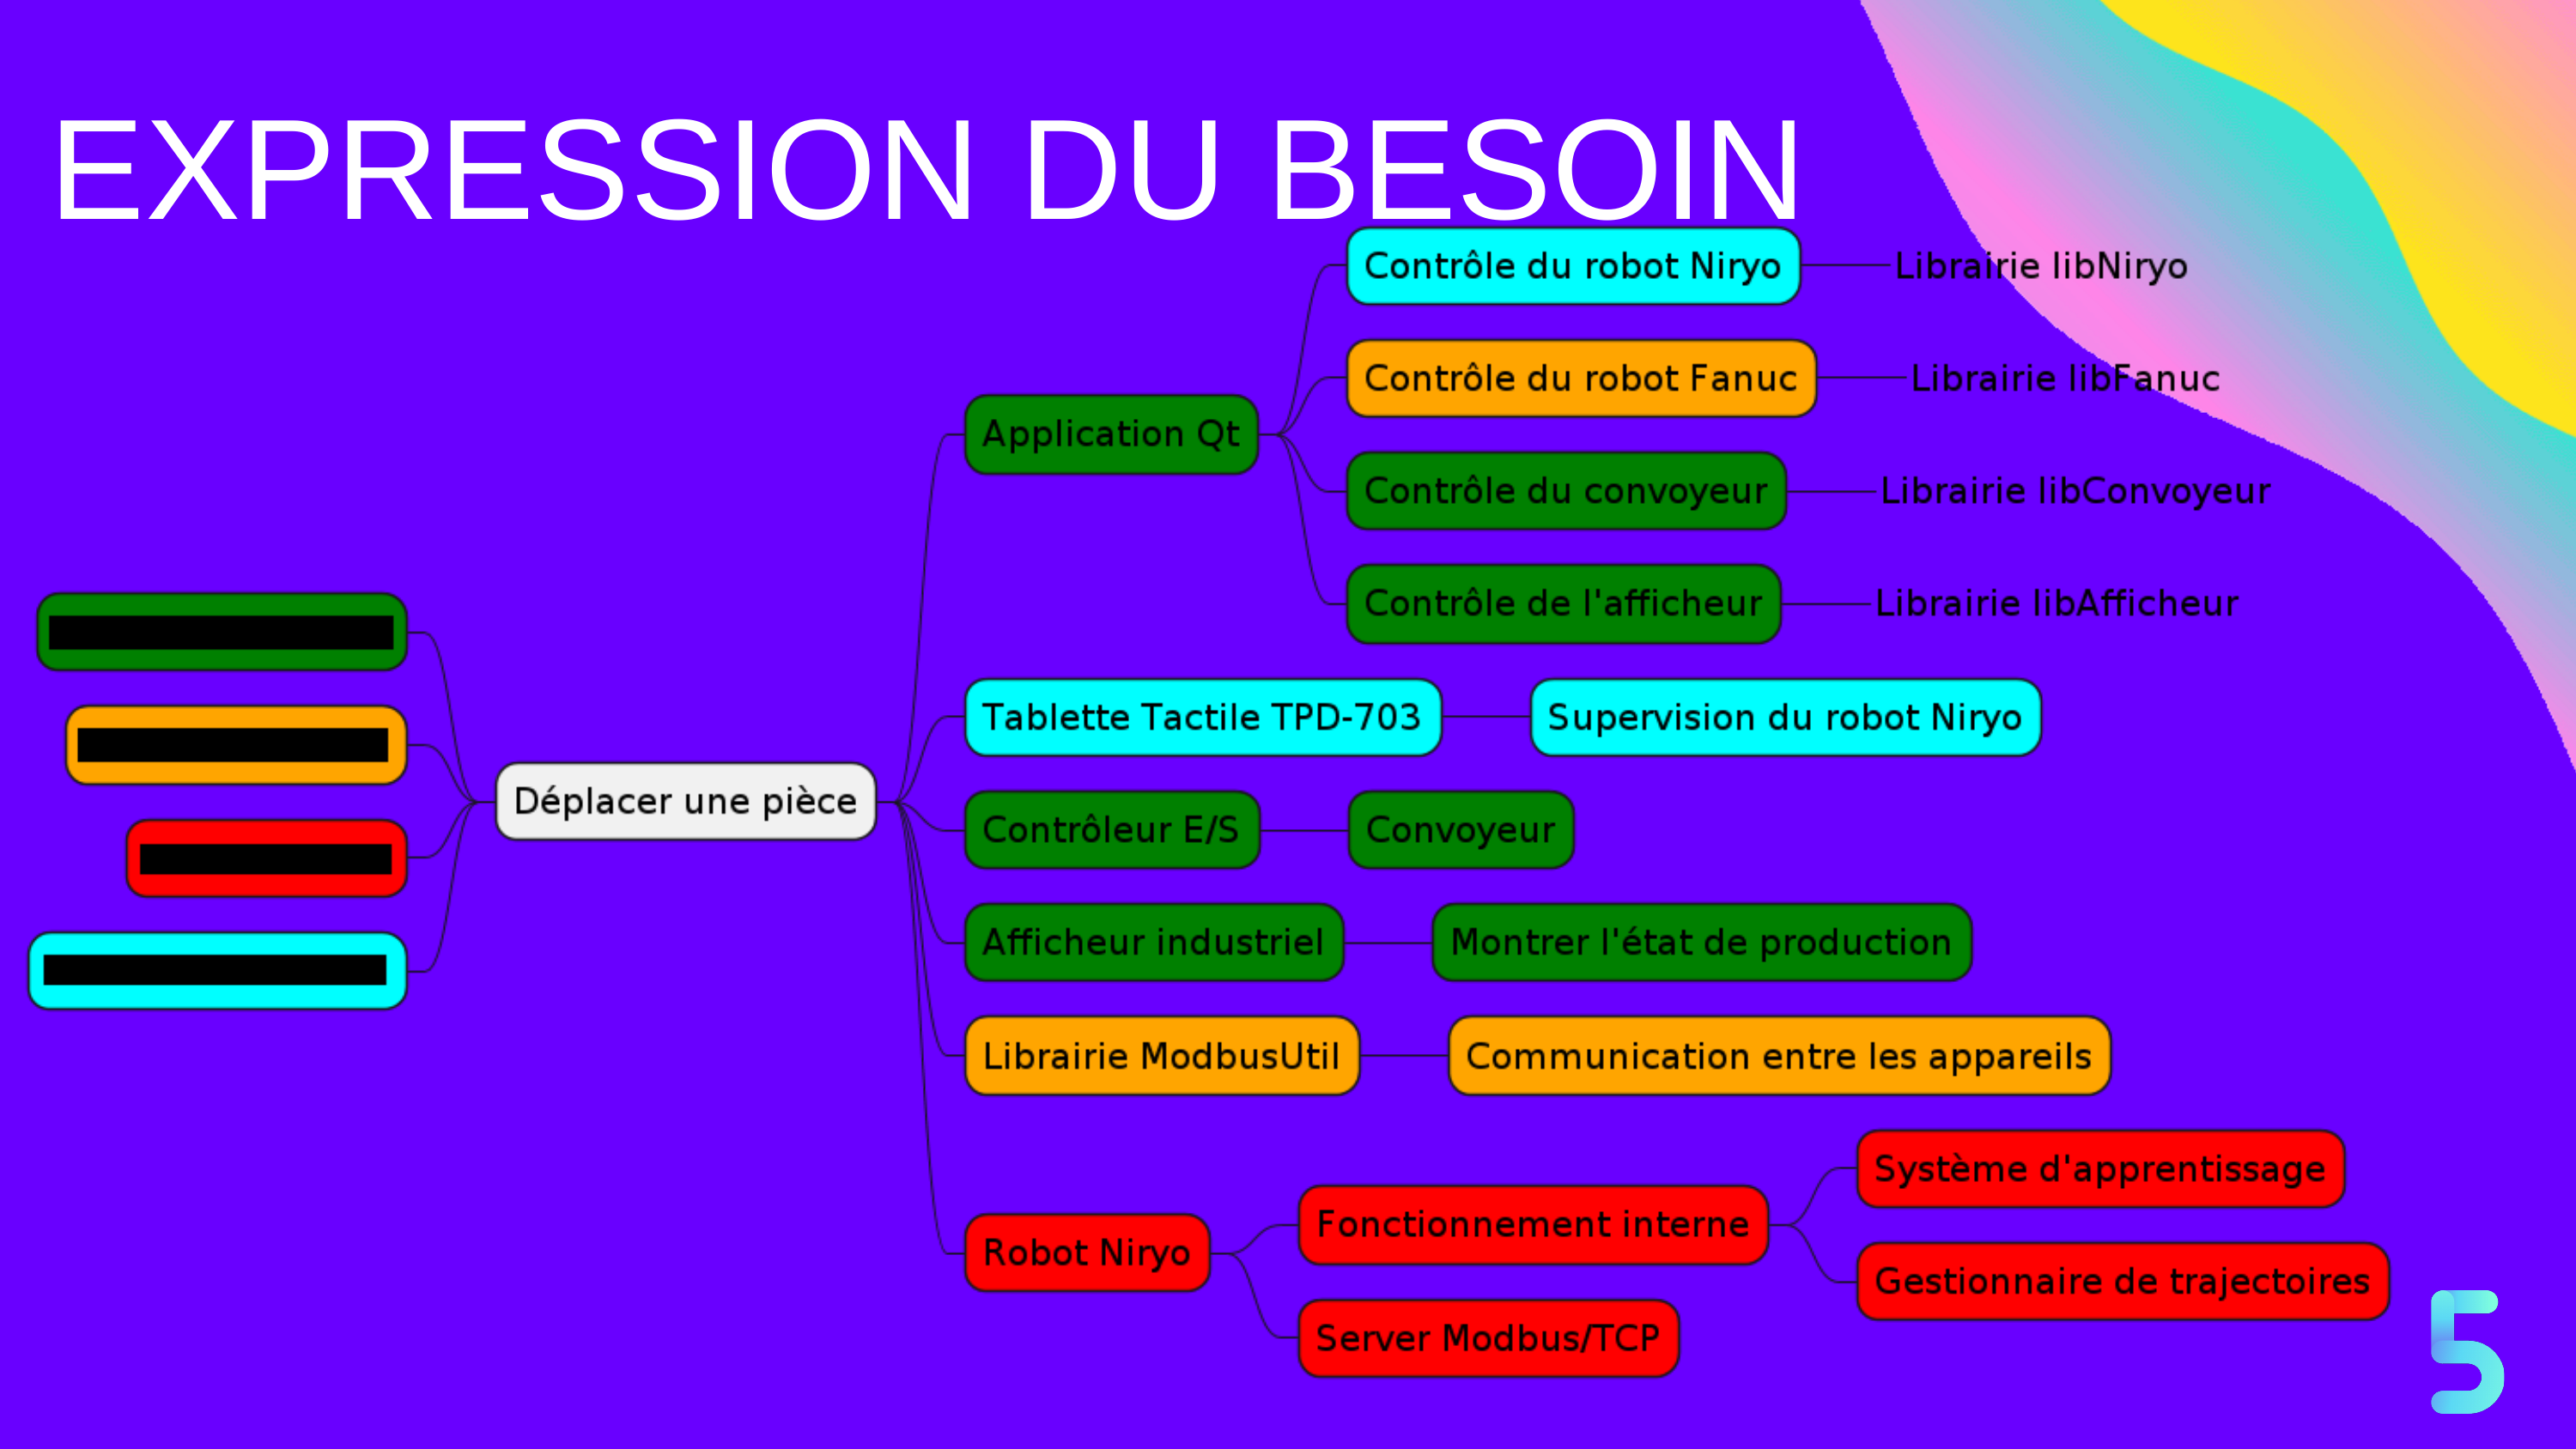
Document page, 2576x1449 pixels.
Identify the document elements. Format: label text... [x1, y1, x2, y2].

text_box EXPRESSION DU BESOIN [49, 36, 1682, 189]
text_box [2431, 1290, 2505, 1414]
picture [10, 0, 2576, 1414]
